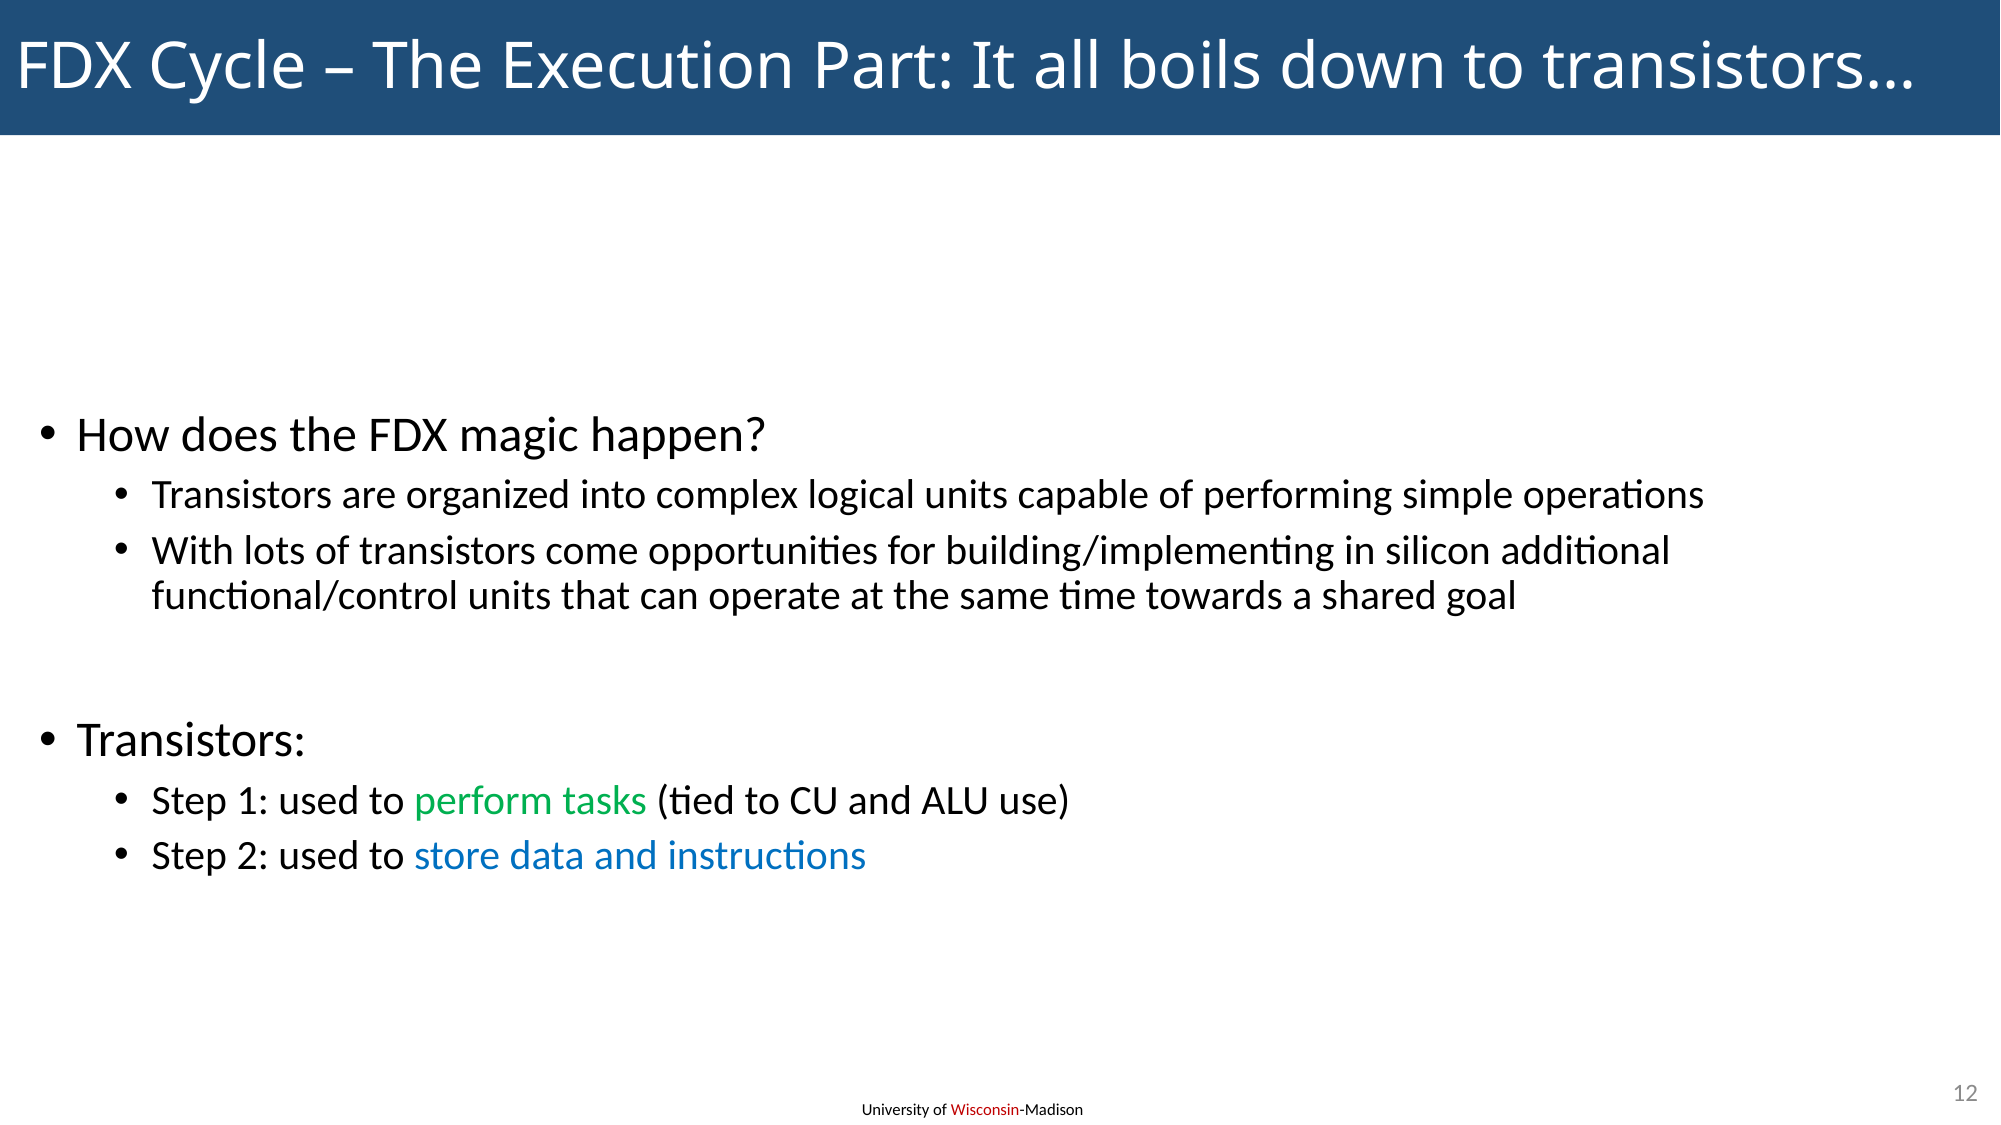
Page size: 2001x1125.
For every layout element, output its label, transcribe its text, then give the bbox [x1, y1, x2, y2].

slide_number 12 [1879, 1069, 1994, 1114]
title FDX Cycle – The Execution Part: It all boils down to transistors… [0, 0, 2000, 136]
list How does the FDX magic happen? Transistors are organized into complex logical units capable of performing simple operations With lots of transistors come opportunities for building/implementing in silicon additional functional/control units that can operate at the same time towards a shared goal Transistors: Step 1: used to perform tasks (tied to CU and ALU use) Step 2: used to store data and instructions [24, 245, 1987, 1055]
